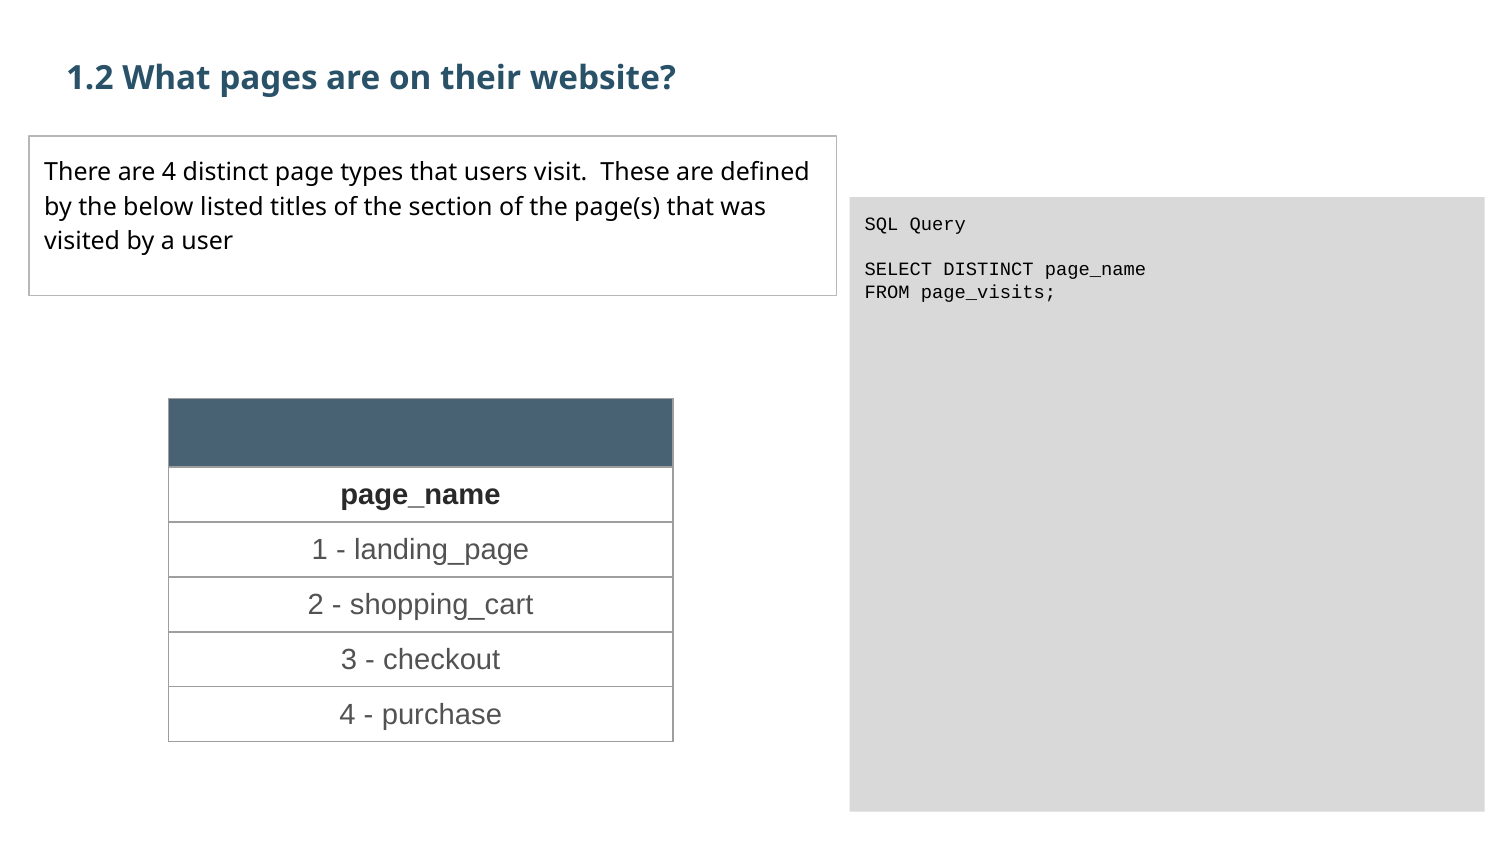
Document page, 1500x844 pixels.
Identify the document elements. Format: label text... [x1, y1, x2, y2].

text_box SQL Query SELECT DISTINCT page_name FROM page_visits; [849, 197, 1485, 812]
text_box 1.2 What pages are on their website? [51, 0, 1449, 111]
table_cell 4 - purchase [169, 687, 672, 741]
text_box There are 4 distinct page types that users visit. These are defined by the below listed titles of the section of the page(s) that was visited by a user [29, 136, 837, 296]
table_cell 1 - landing_page [169, 523, 672, 576]
table_cell page_name [169, 468, 672, 521]
table_cell 3 - checkout [169, 633, 672, 686]
table_cell 2 - shopping_cart [169, 578, 672, 631]
table_header [169, 399, 672, 466]
